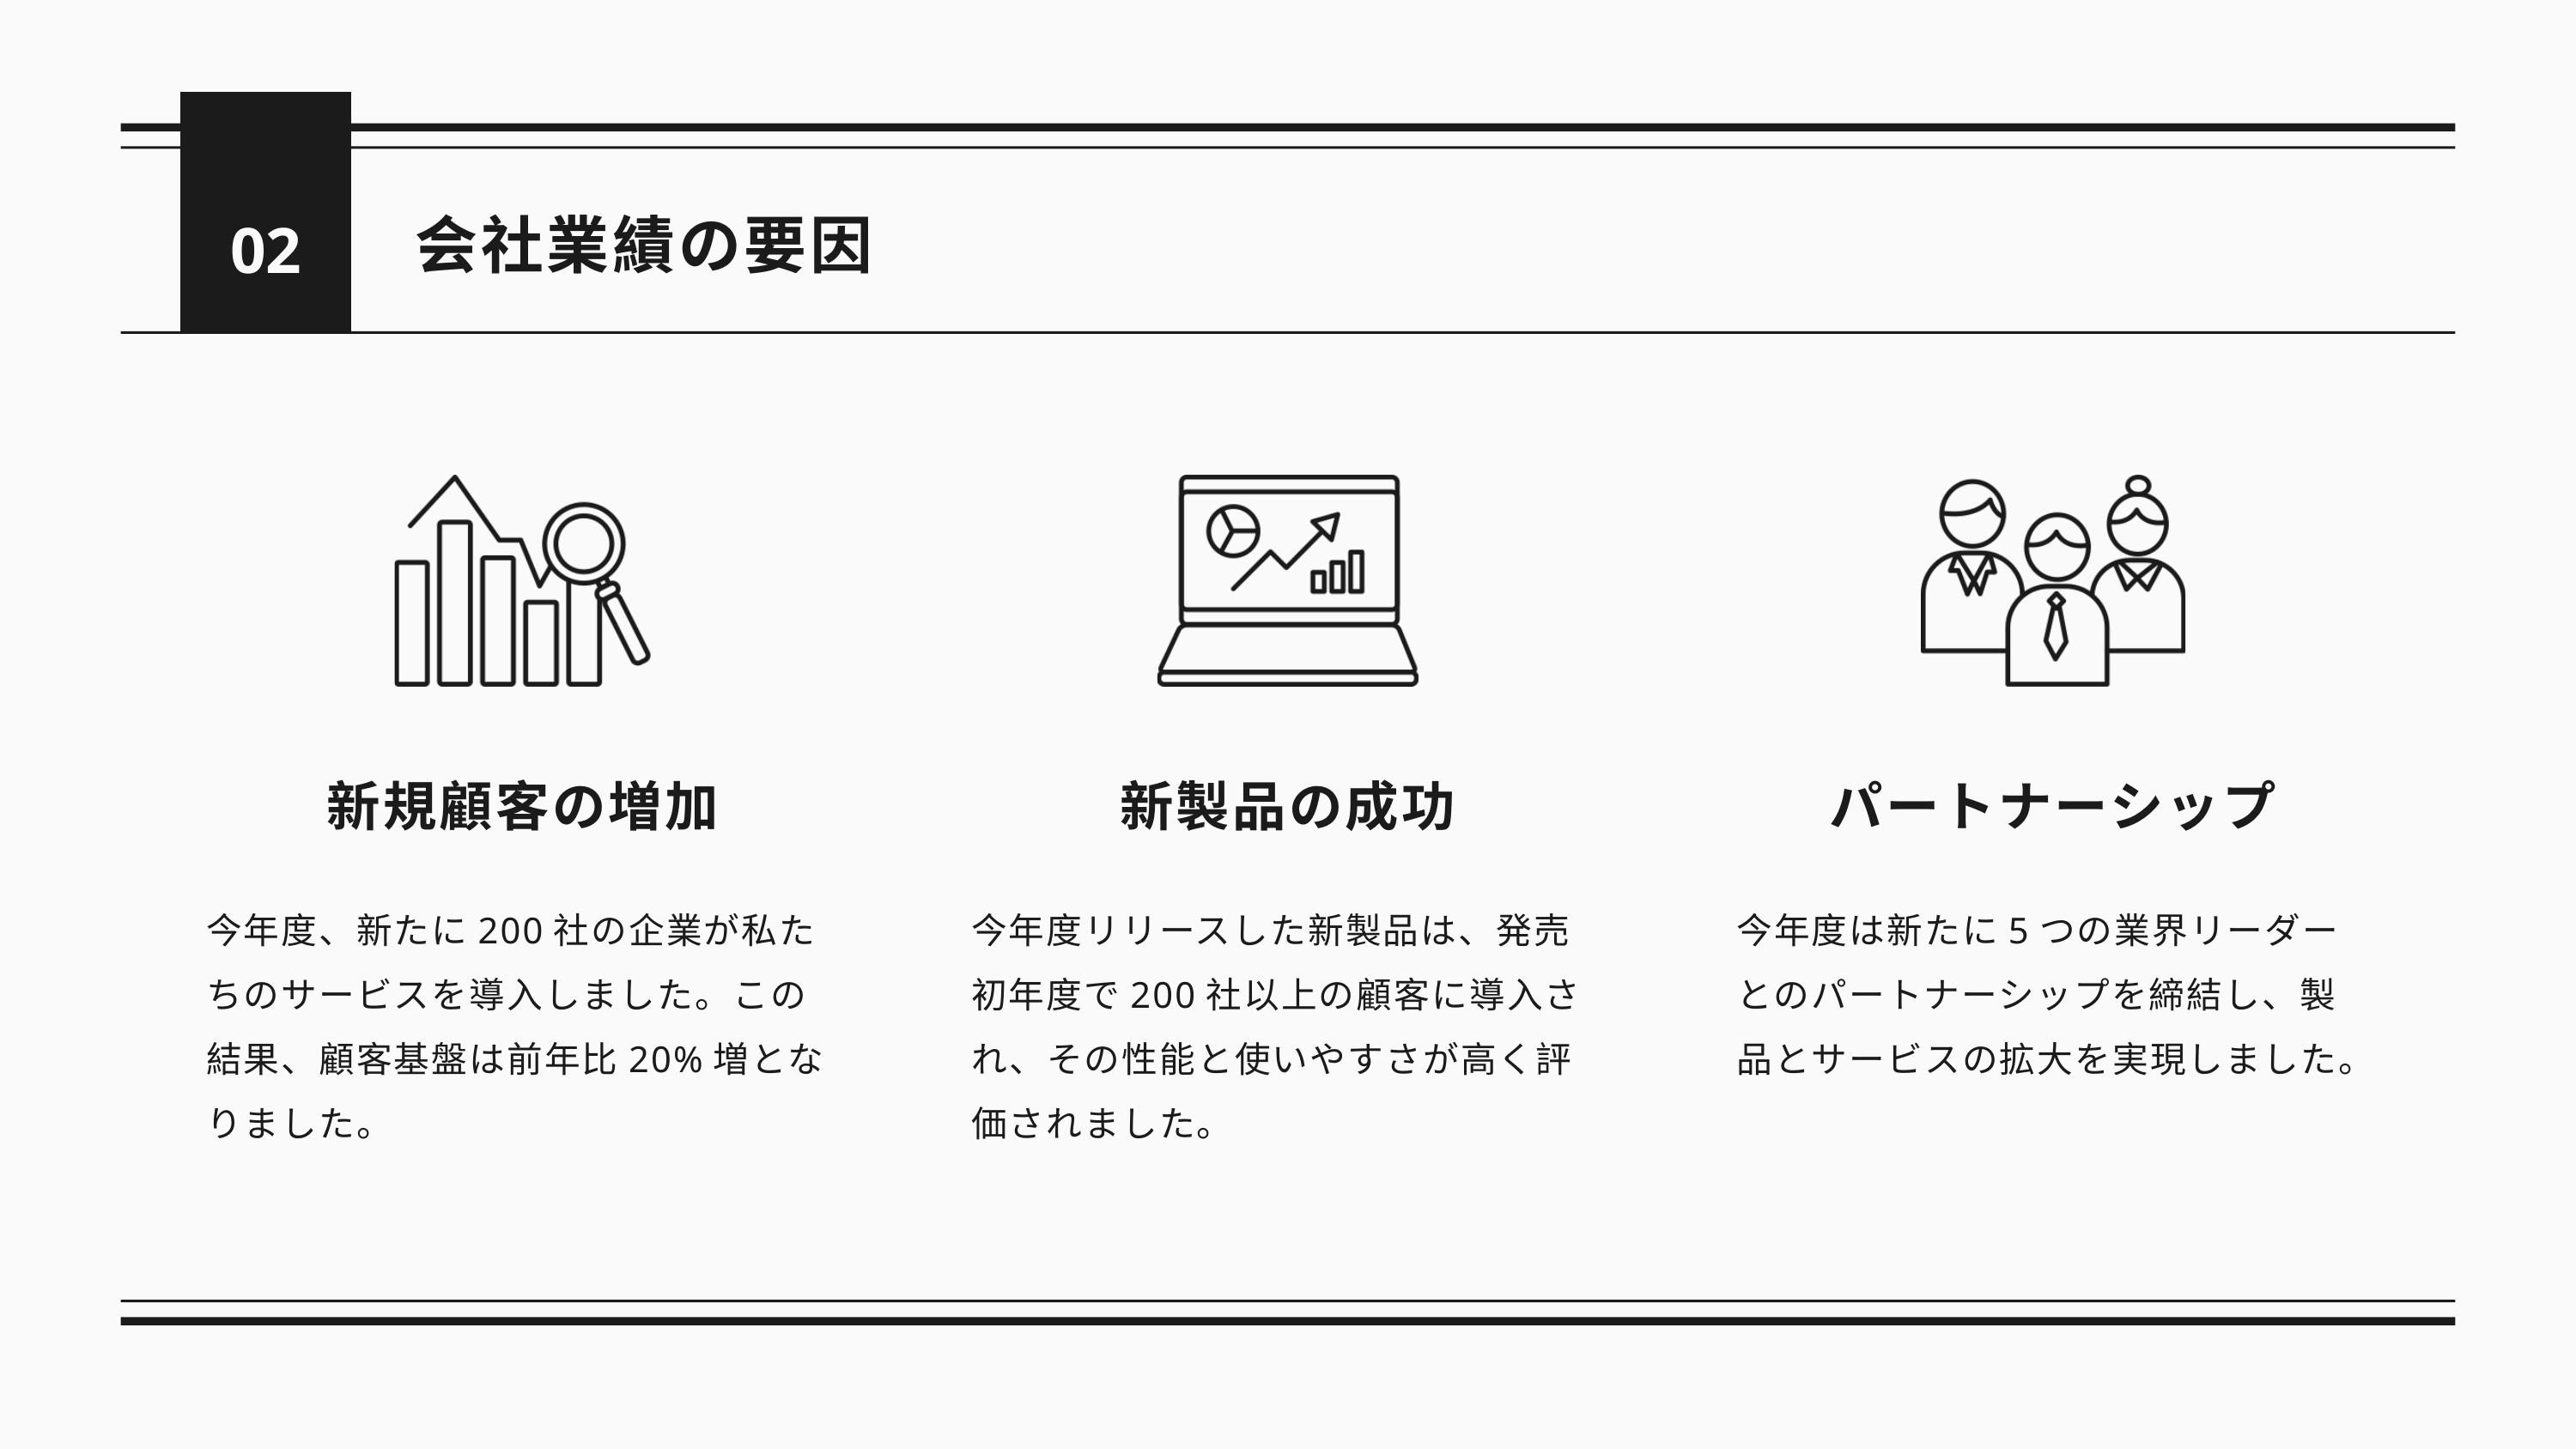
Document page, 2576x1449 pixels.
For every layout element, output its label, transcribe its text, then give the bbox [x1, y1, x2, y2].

text_box 今年度は新たに5つの業界リーダーとのパートナーシップを締結し、製品とサービスの拡大を実現しました。 [1736, 887, 2370, 1081]
text_box パートナーシップ [1736, 761, 2370, 837]
text_box 会社業績の要因 [415, 192, 2432, 281]
text_box [1157, 475, 1419, 687]
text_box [180, 91, 352, 335]
text_box 今年度、新たに200社の企業が私たちのサービスを導入しました。この結果、顧客基盤は前年比20%増となりました。 [206, 887, 840, 1145]
text_box 新規顧客の増加 [206, 761, 840, 837]
text_box [394, 475, 652, 687]
text_box [1920, 475, 2186, 687]
text_box 新製品の成功 [971, 761, 1605, 837]
text_box 今年度リリースした新製品は、発売初年度で200社以上の顧客に導入され、その性能と使いやすさが高く評価されました。 [971, 887, 1605, 1145]
